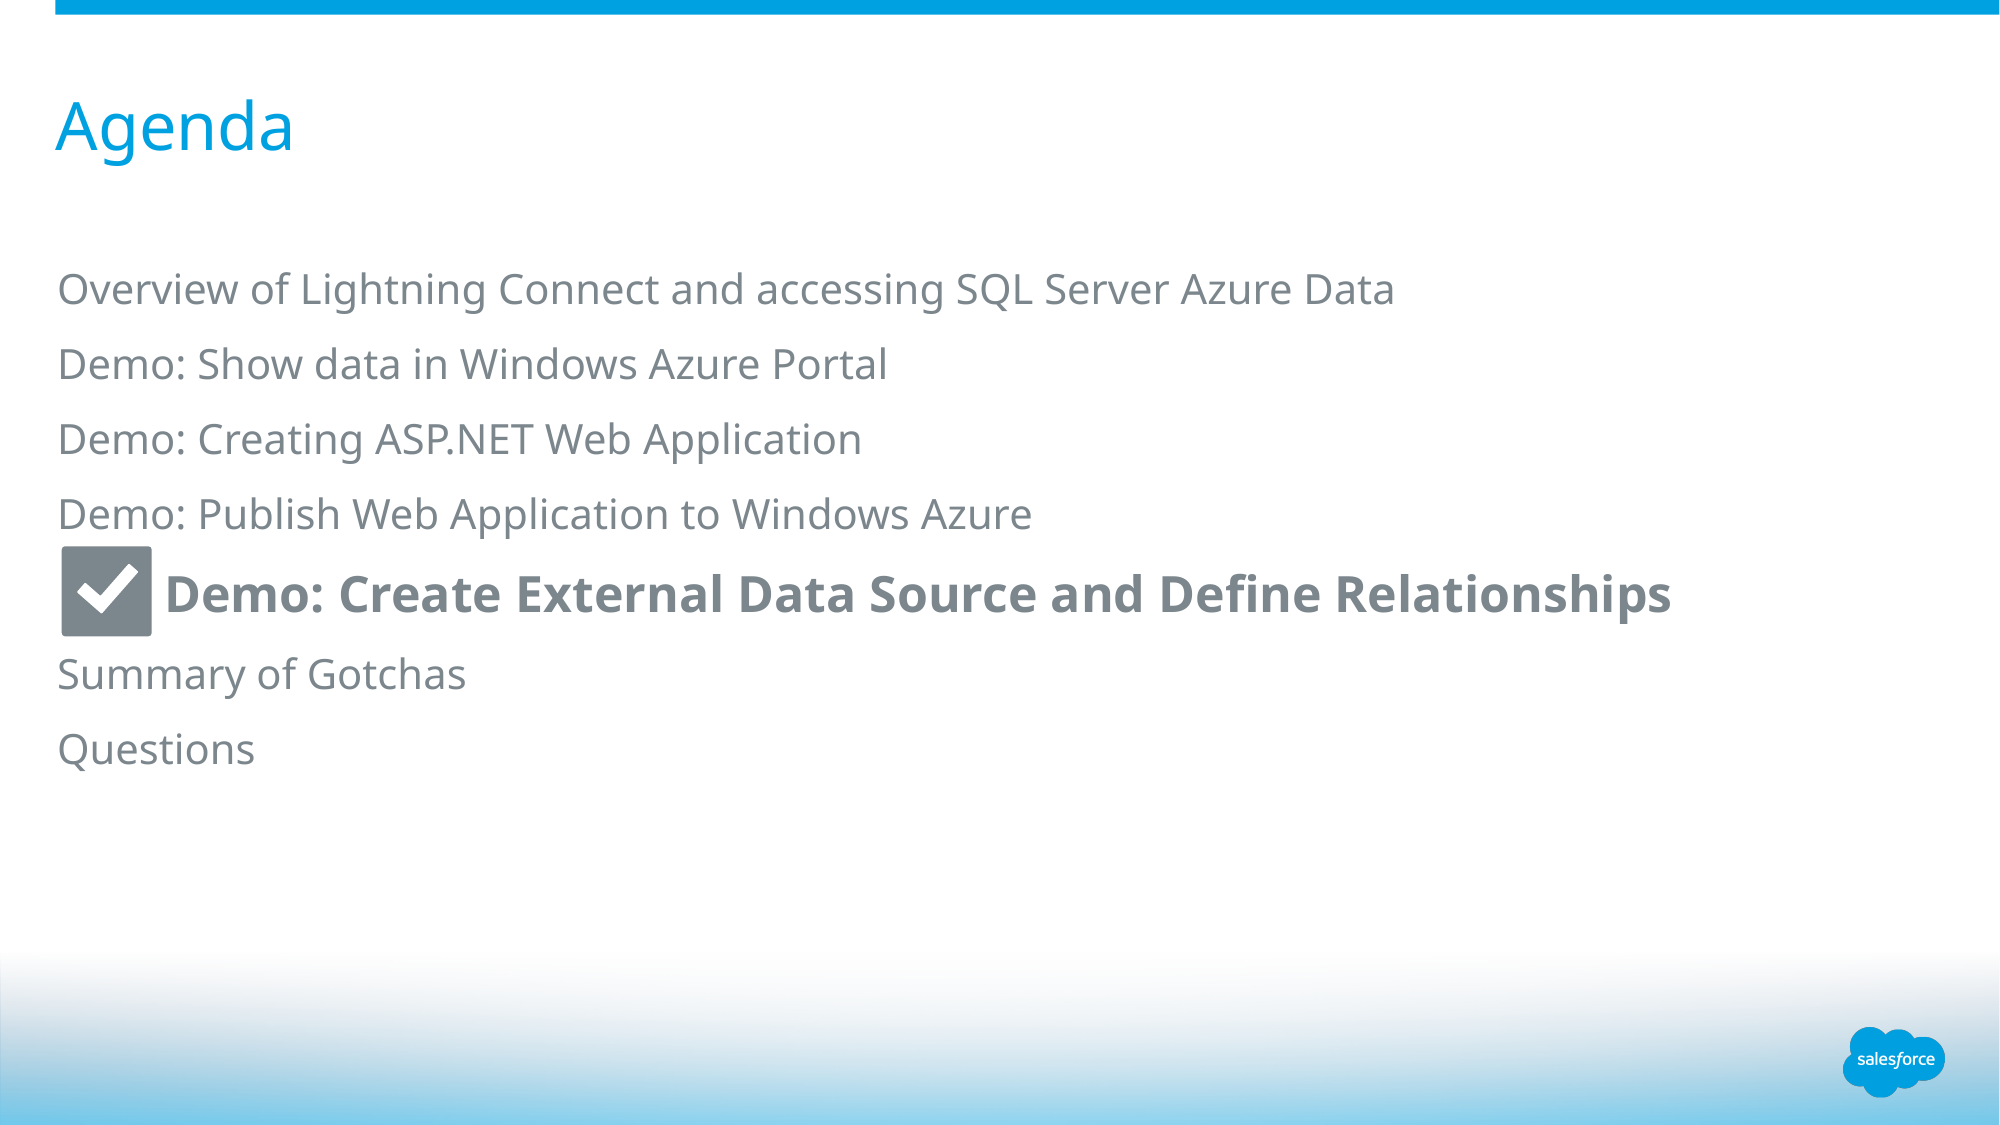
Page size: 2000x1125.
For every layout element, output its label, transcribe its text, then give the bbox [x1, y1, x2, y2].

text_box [61, 546, 152, 637]
picture [1, 188, 2000, 1125]
list Overview of Lightning Connect and accessing SQL Server Azure Data Demo: Show data in Windows Azure Portal Demo: Creating ASP.NET Web Application Demo: Publish Web Application to Windows Azure Demo: Create External Data Source and Define Relationships Summary of Gotchas Questions [55, 262, 1945, 1021]
title Agenda [55, 14, 1945, 164]
